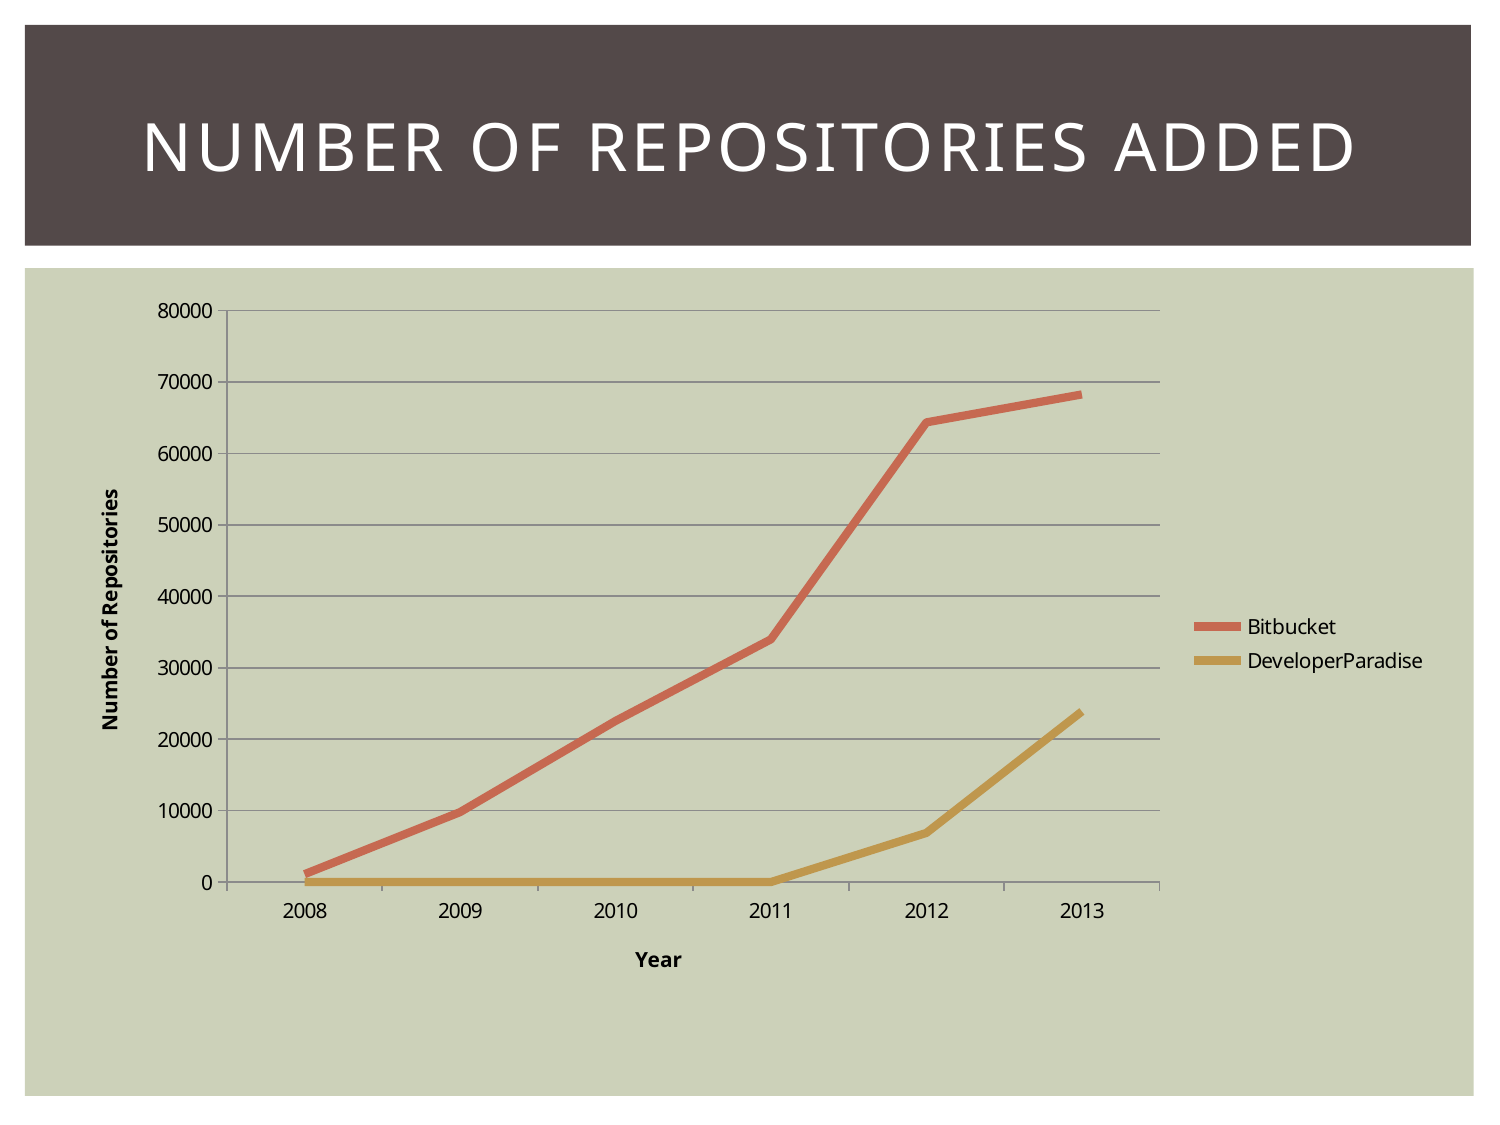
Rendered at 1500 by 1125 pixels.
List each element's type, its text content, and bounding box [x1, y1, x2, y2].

chart [62, 281, 1442, 1006]
title Number of repositories added [62, 58, 1438, 232]
